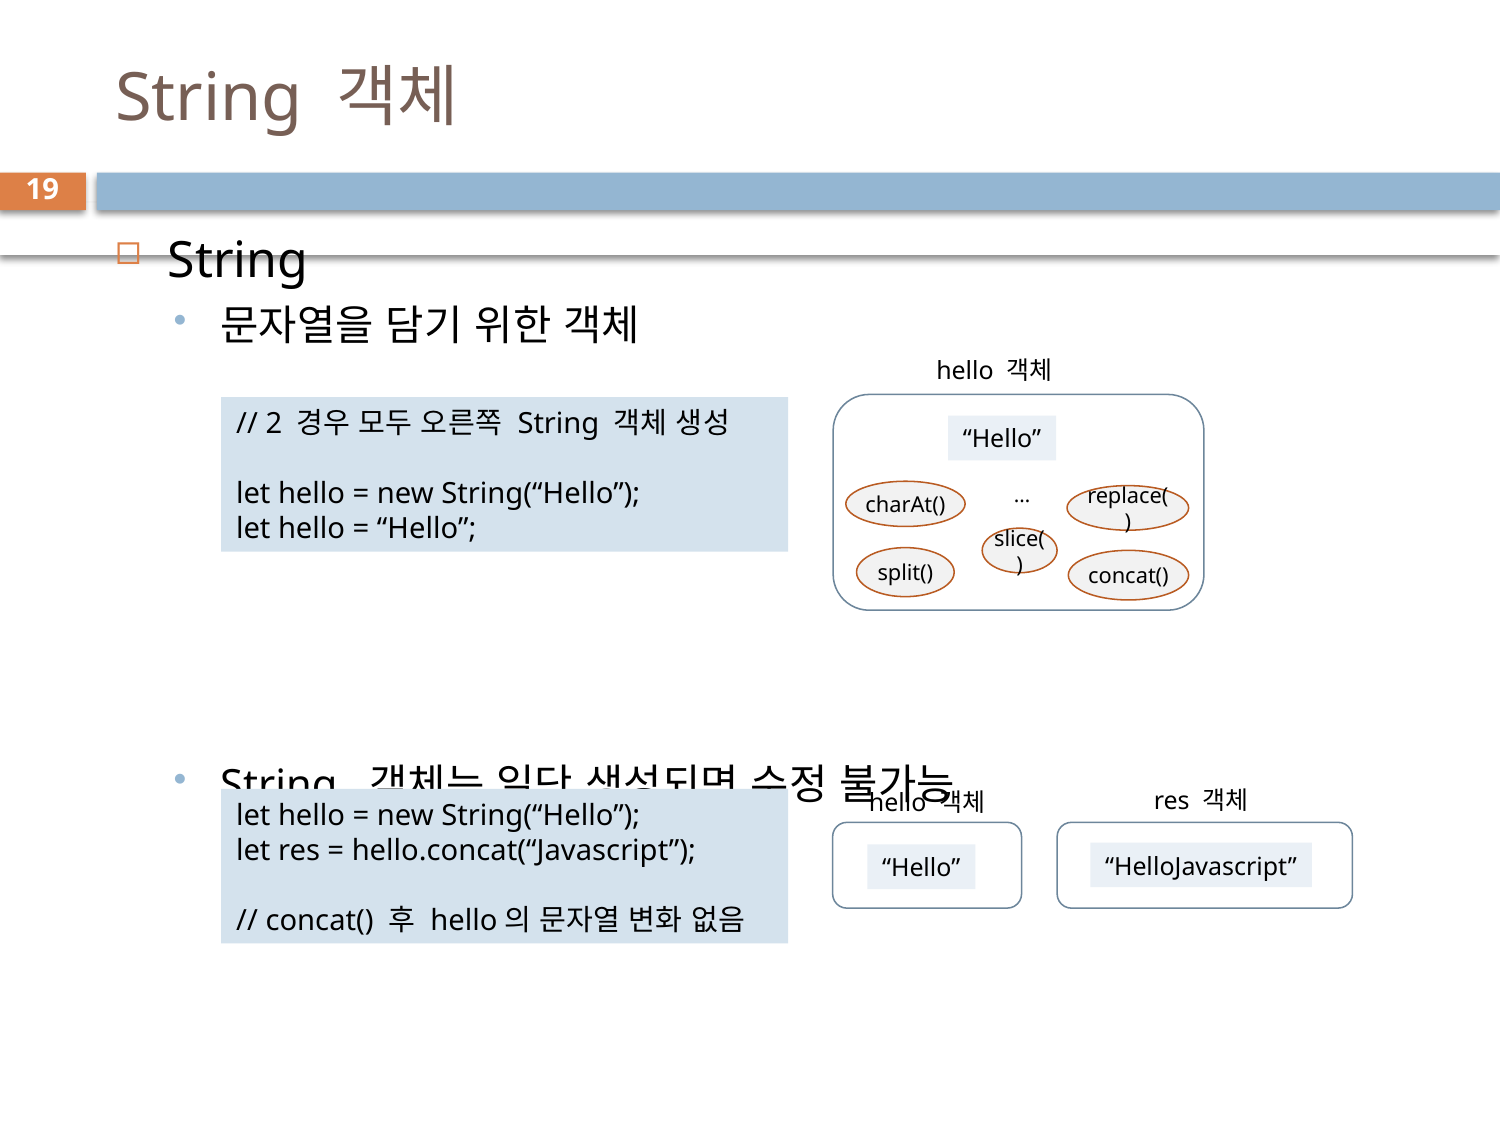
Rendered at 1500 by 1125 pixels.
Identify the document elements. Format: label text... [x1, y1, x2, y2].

title String 객체 [100, 37, 1438, 149]
slide_number 19 [0, 170, 87, 211]
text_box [220, 347, 1205, 611]
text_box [220, 776, 1353, 946]
list String 문자열을 담기 위한 객체 String 객체는 일단 생성되면 수정 불가능 [100, 219, 1438, 1047]
